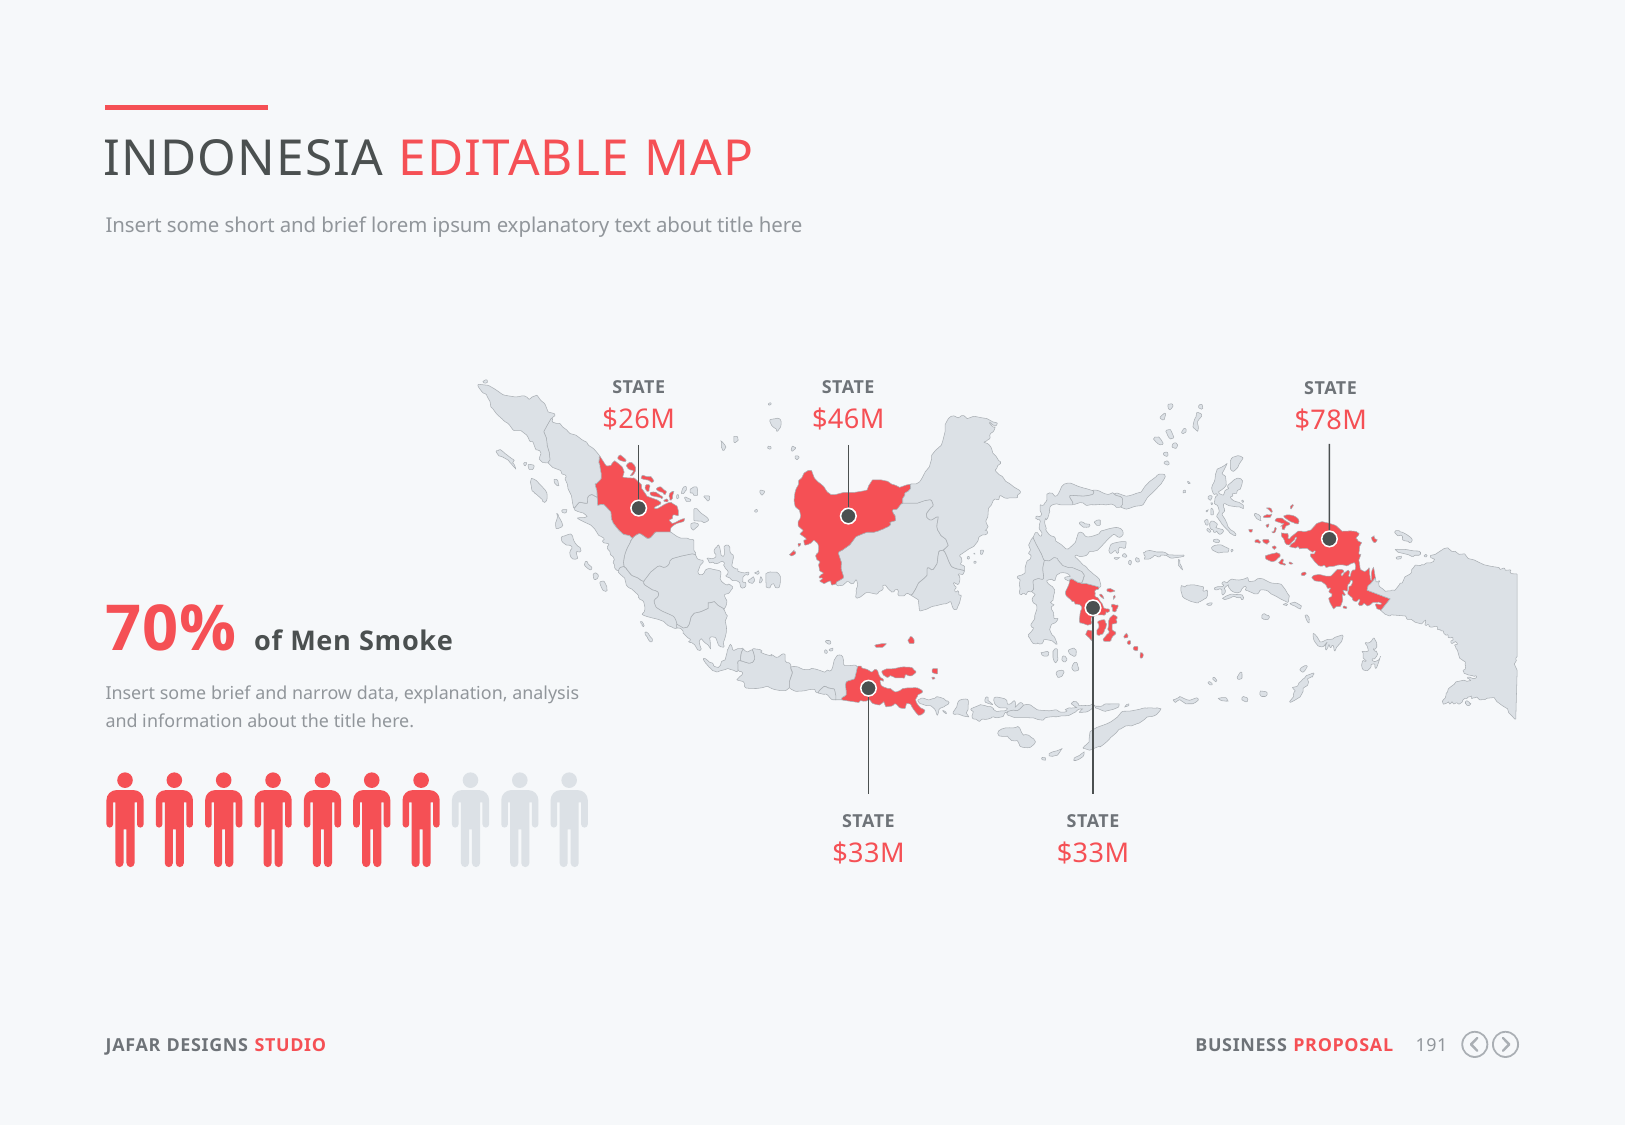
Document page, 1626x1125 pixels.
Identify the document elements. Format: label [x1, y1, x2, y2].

list [105, 209, 1519, 241]
list [103, 125, 1518, 188]
text_box [106, 772, 588, 868]
text_box [1033, 809, 1153, 868]
text_box [808, 809, 928, 868]
text_box [105, 375, 1518, 794]
